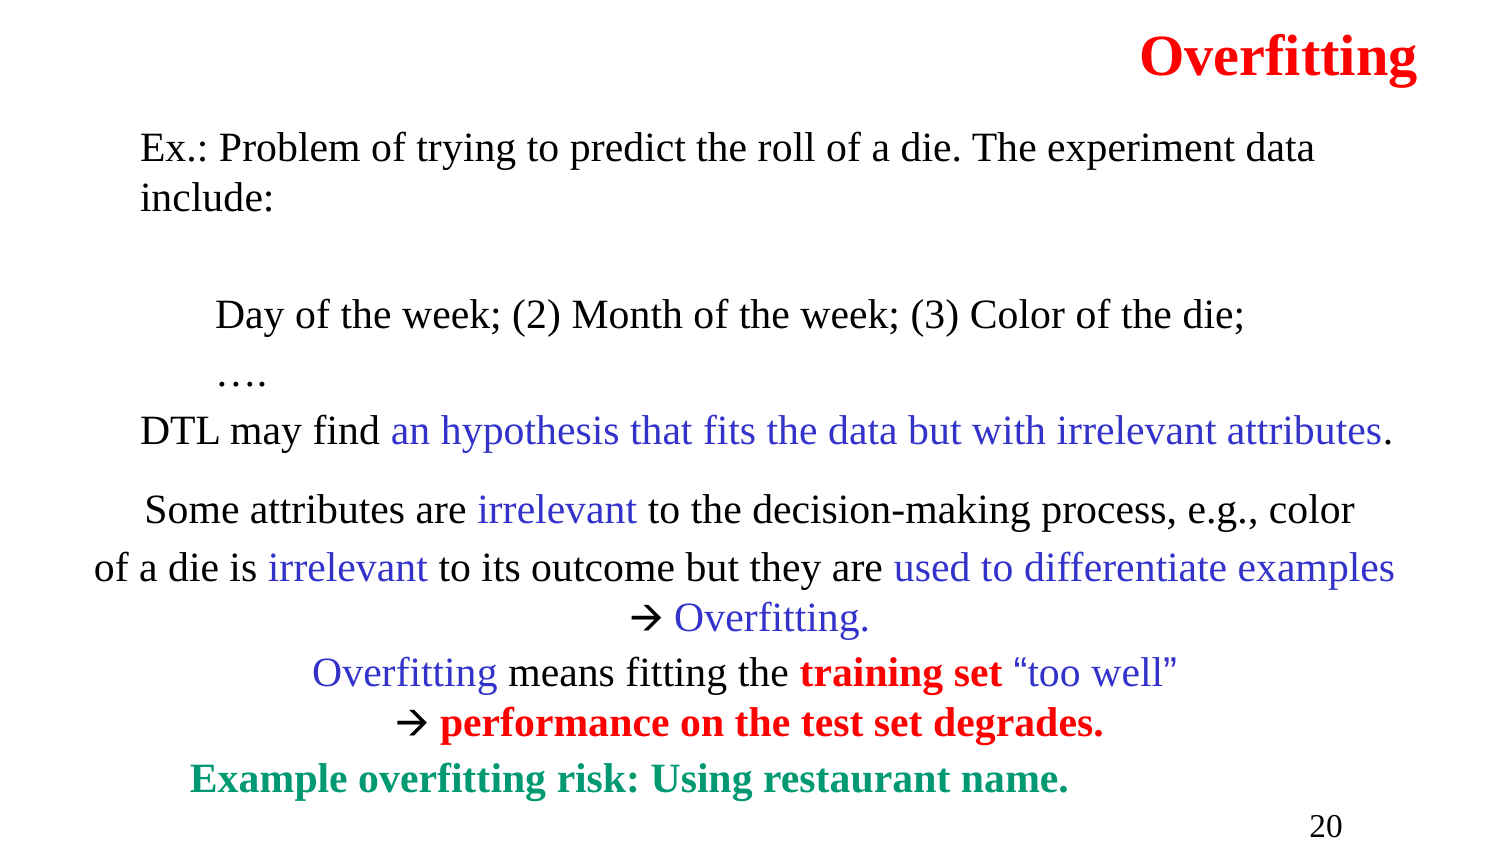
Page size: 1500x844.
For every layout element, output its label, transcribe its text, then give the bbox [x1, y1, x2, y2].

text_box Some attributes are irrelevant to the decision-making process, e.g., color of a die is irrelevant to its outcome but they are used to differentiate examples 🡪 Overfitting. [74, 474, 1425, 606]
text_box Overfitting means fitting the training set “too well” 🡪 performance on the test set degrades. [292, 637, 1208, 753]
title Overfitting [174, 18, 1450, 160]
text_box Ex.: Problem of trying to predict the roll of a die. The experiment data include: Day of the week; (2) Month of the week; (3) Color of the die; …. DTL may find an hypothesis that fits the data but with irrelevant attributes. [125, 112, 1438, 382]
text_box Example overfitting risk: Using restaurant name. [174, 743, 1091, 809]
